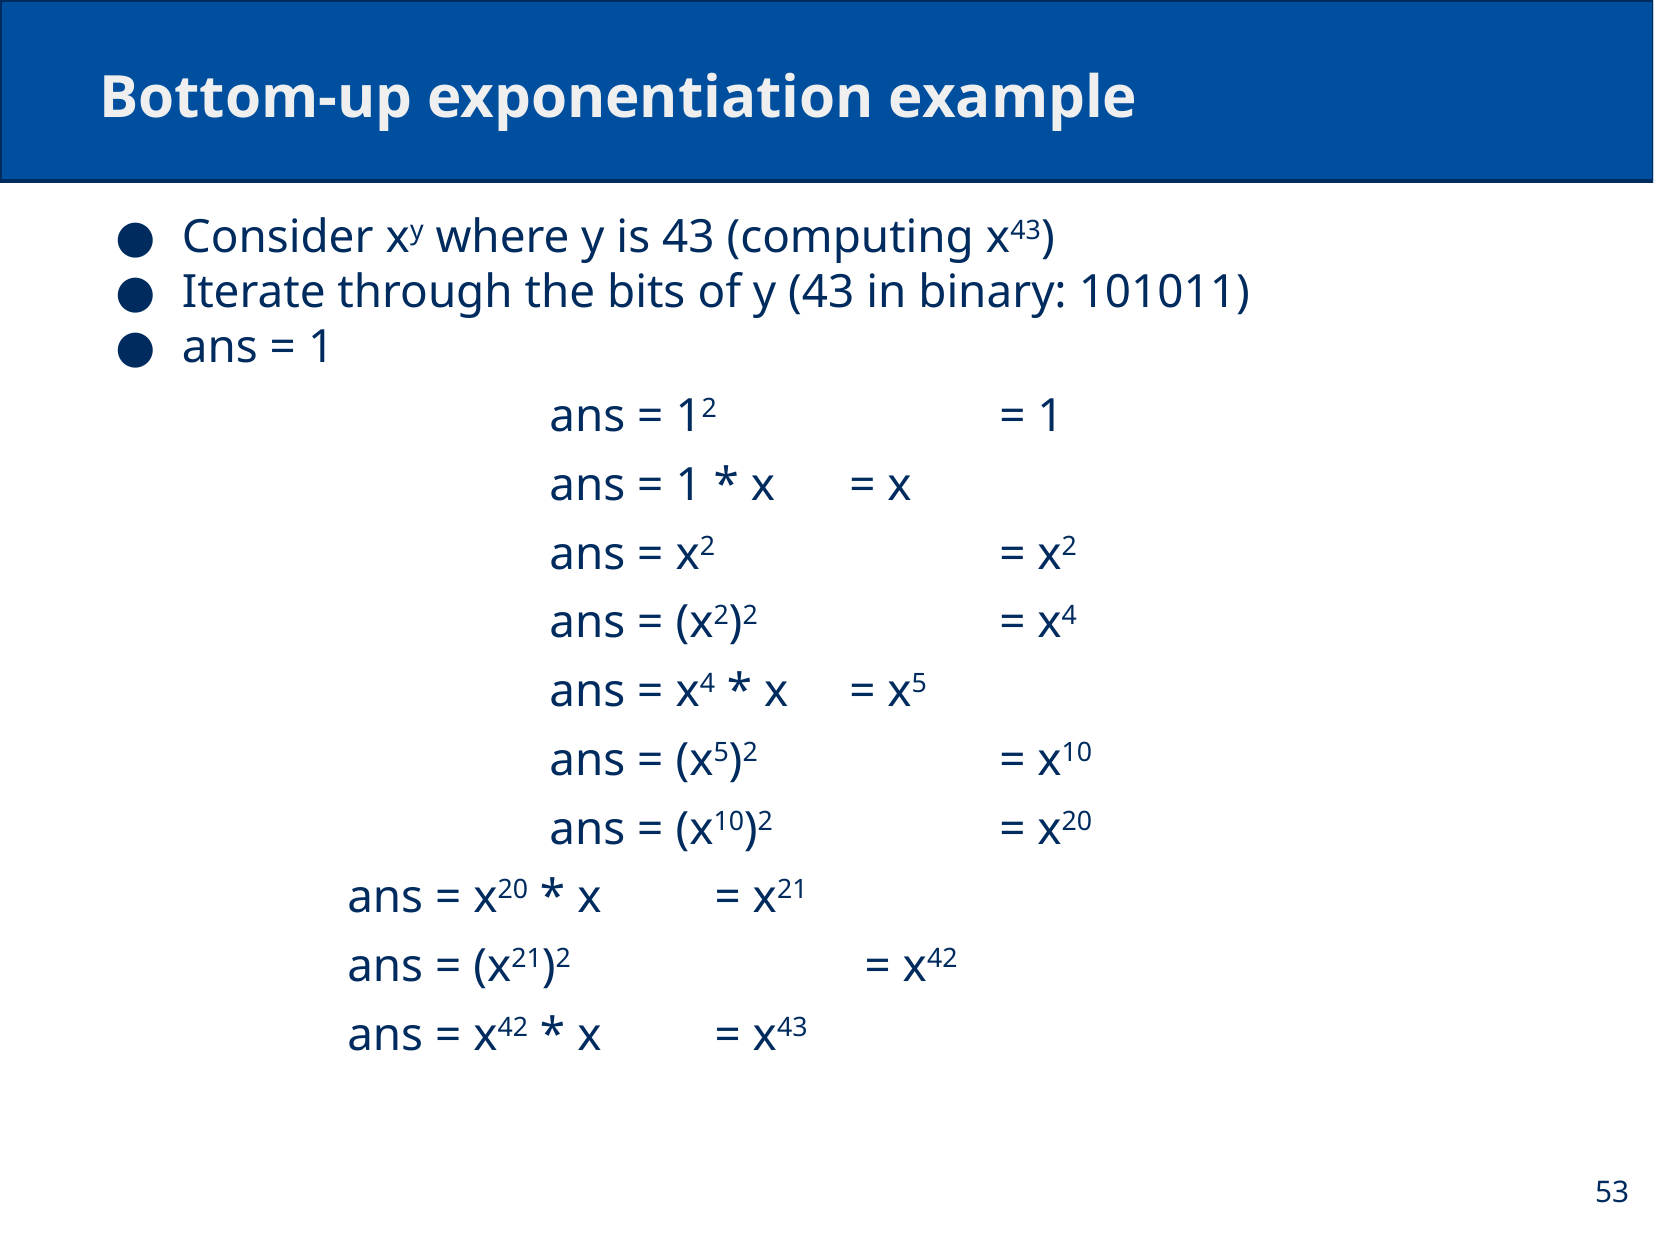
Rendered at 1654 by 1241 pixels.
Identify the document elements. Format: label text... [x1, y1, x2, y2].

title Bottom-up exponentiation example [82, 36, 1571, 146]
slide_number 53 [1546, 1145, 1647, 1241]
list Consider xy where y is 43 (computing x43) Iterate through the bits of y (43 in binary: 101011) ans = 1 ans = 12 = 1 ans = 1 * x = x ans = x2 = x2 ans = (x2)2 = x4 ans = x4 * x = x5 ans = (x5)2 = x10 ans = (x10)2 = x20 ans = x20 * x = x21 ans = (x21)2 = x42 ans = x42 * x = x43 [82, 190, 1571, 1187]
